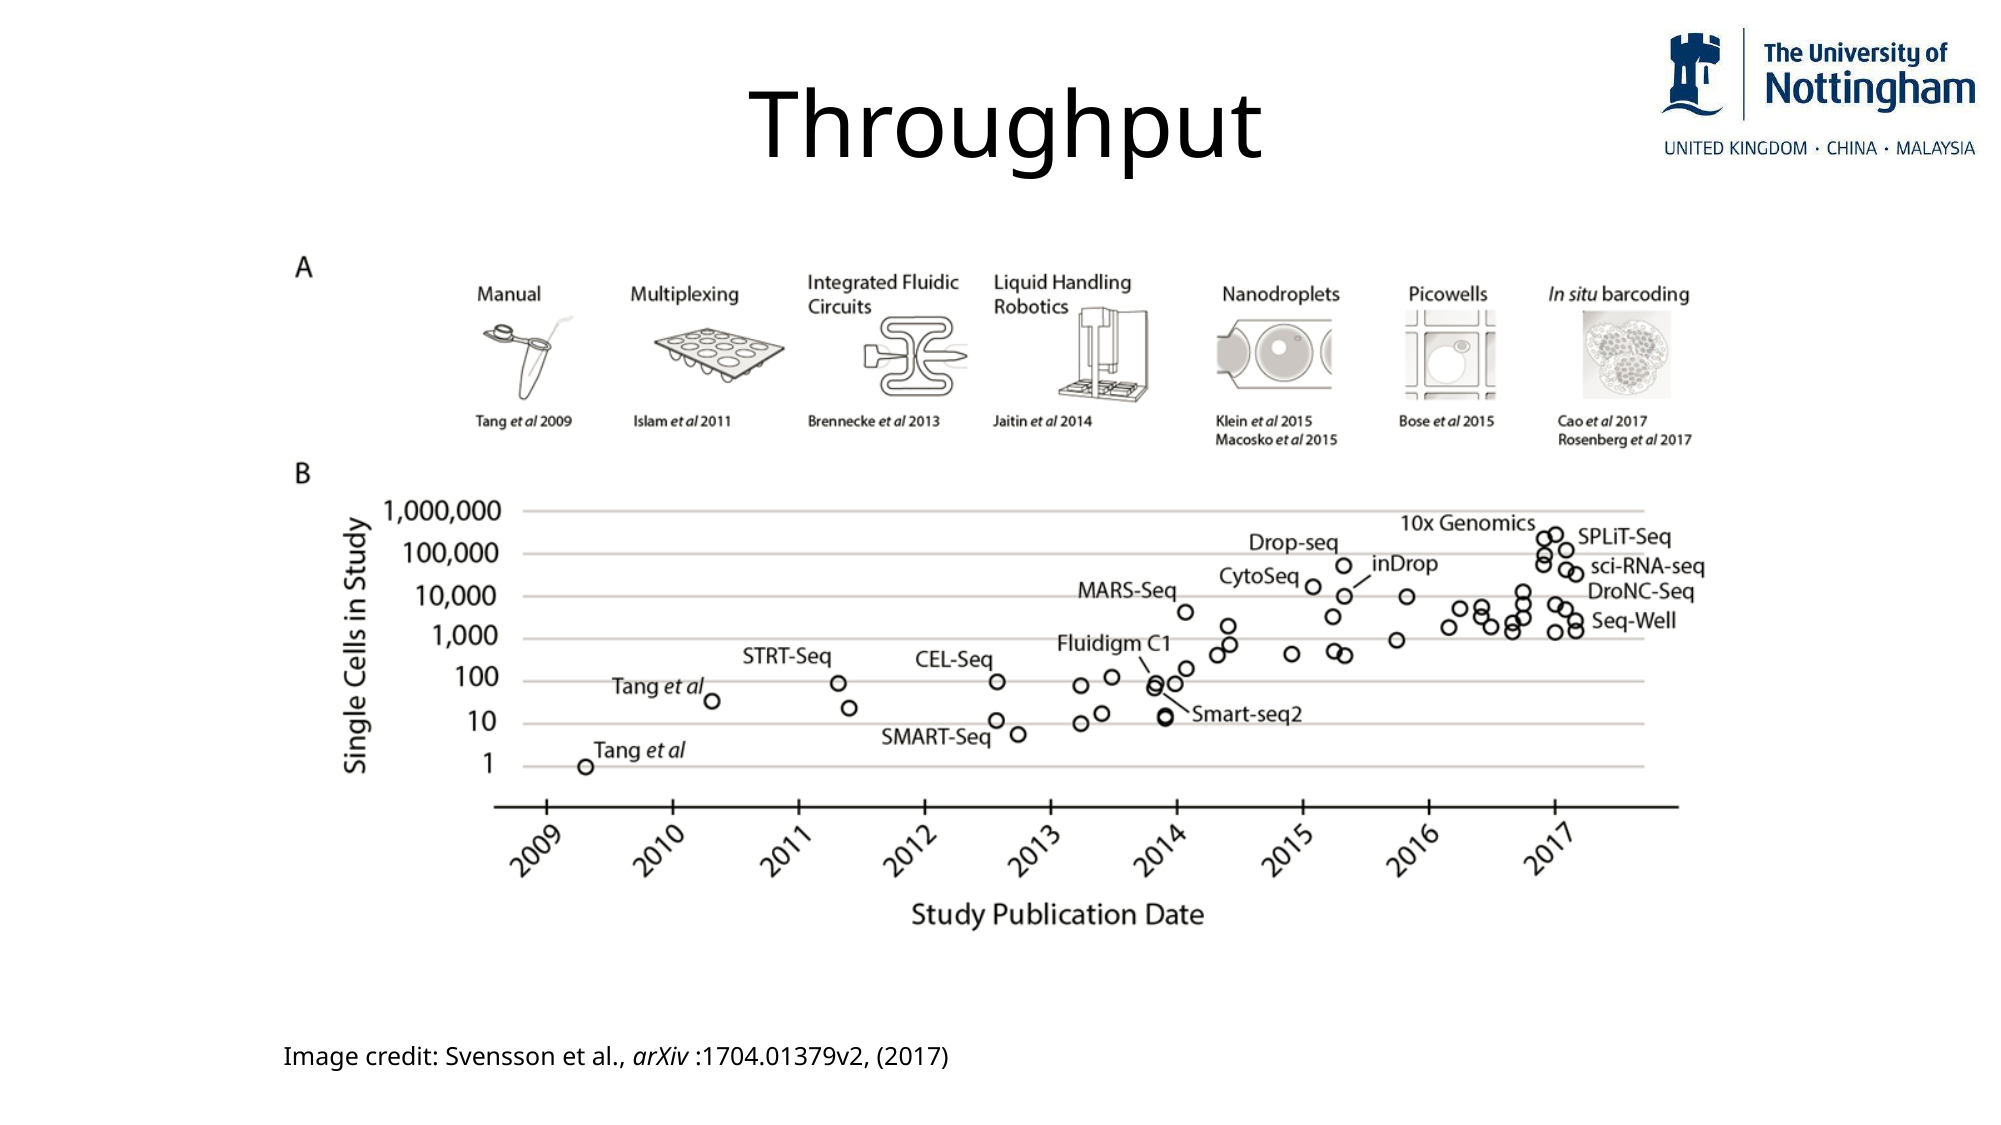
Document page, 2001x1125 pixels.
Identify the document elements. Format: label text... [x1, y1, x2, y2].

text_box Throughput [331, 45, 1682, 196]
text_box Image credit: Svensson et al., arXiv :1704.01379v2, (2017) [268, 1033, 1732, 1079]
picture [1654, 18, 1982, 164]
picture [293, 249, 1707, 934]
